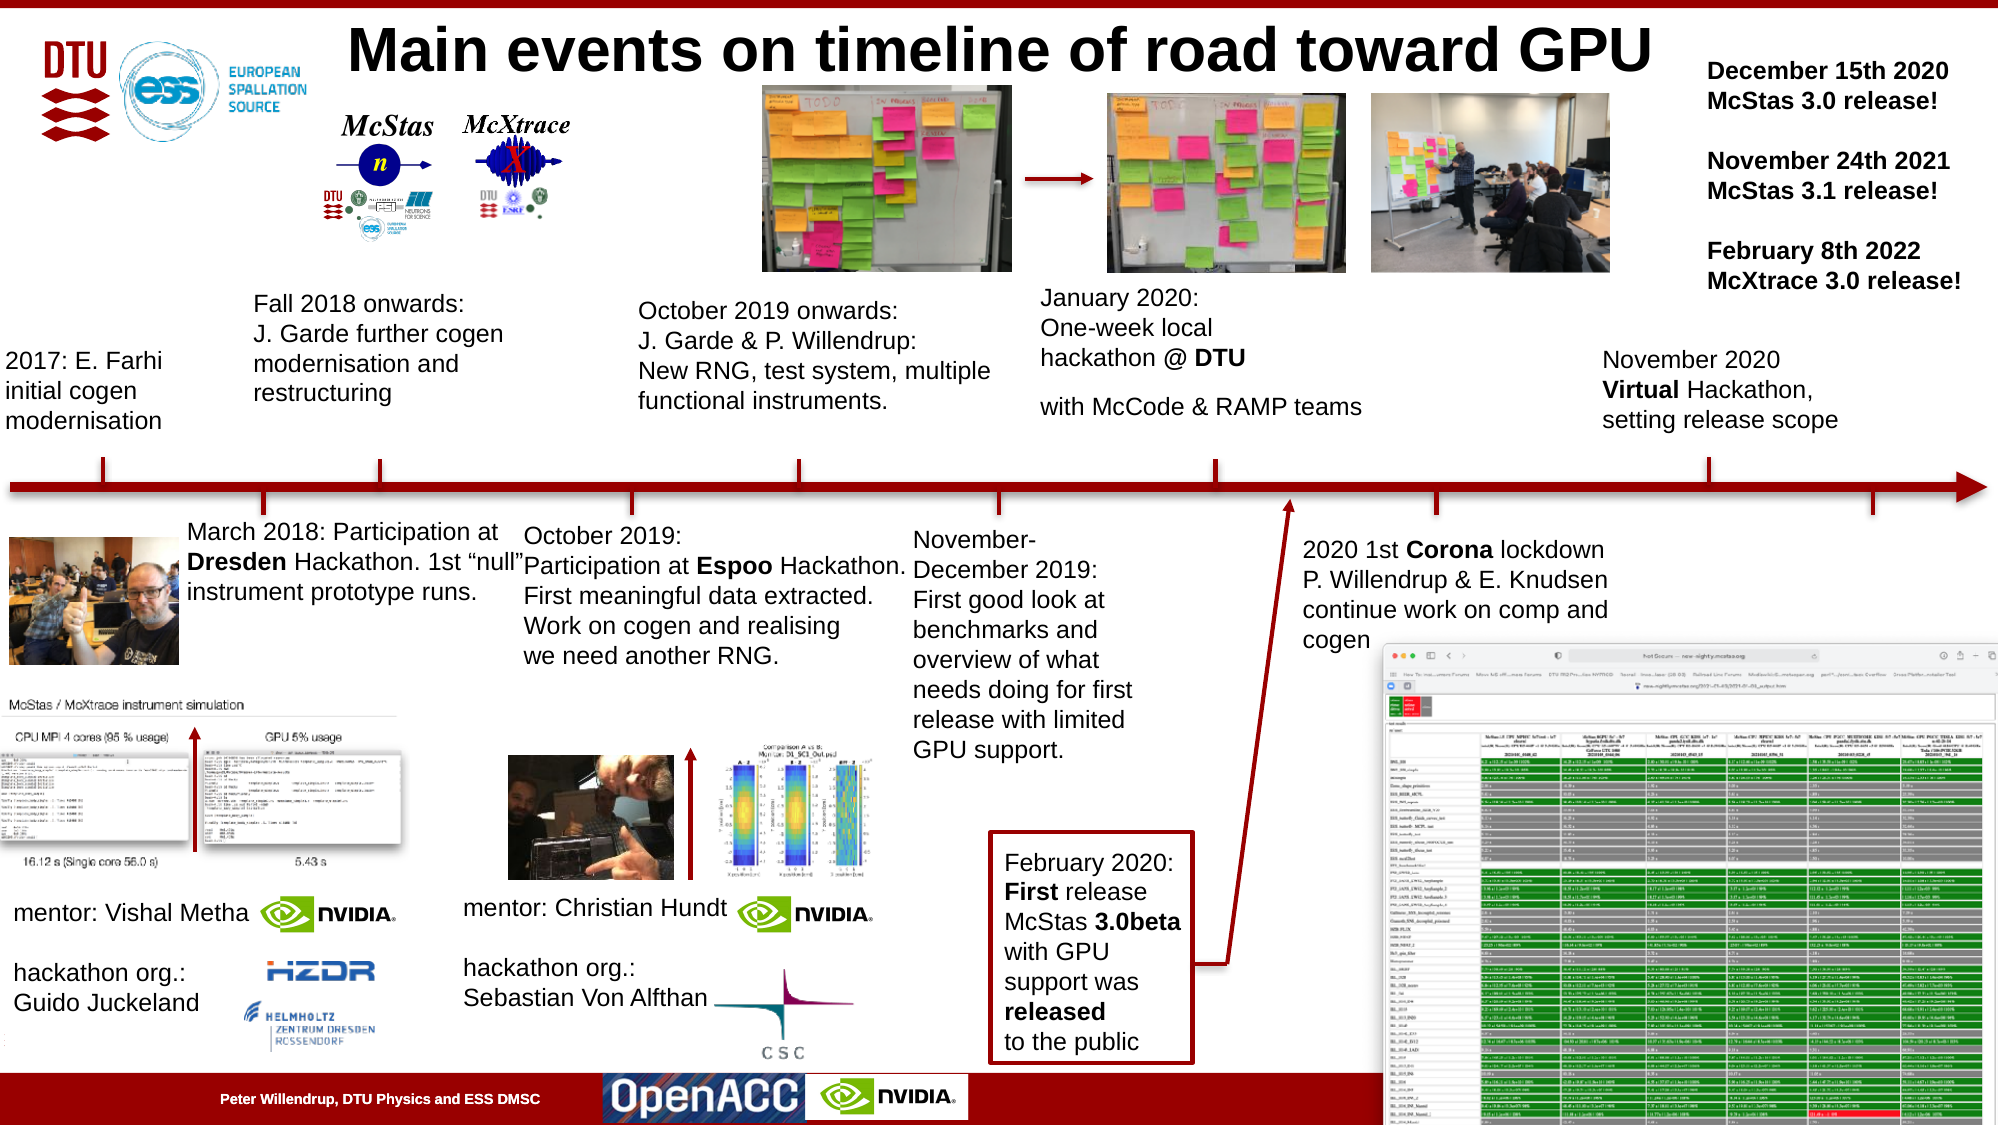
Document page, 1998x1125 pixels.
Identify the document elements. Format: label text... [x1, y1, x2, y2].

text_box October 2019 onwards: J. Garde & P. Willendrup: New RNG, test system, multiple functional instruments. [638, 294, 999, 444]
picture [602, 741, 969, 1123]
picture [245, 876, 409, 954]
text_box 2020 1st Corona lockdown P. Willendrup & E. Knudsen continue work on comp and cogen [1302, 533, 1610, 654]
picture [508, 755, 675, 880]
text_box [461, 114, 570, 223]
text_box mentor: Vishal Metha hackathon org.: Guido Juckeland [13, 896, 251, 1016]
picture [1106, 93, 1346, 273]
text_box November- December 2019: First good look at benchmarks and overview of what needs doing for first release with limited GPU support. [912, 523, 1134, 764]
text_box November 2020 Virtual Hackathon, setting release scope [1602, 343, 1840, 434]
text_box Peter Willendrup, DTU Physics and ESS DMSC [220, 1090, 778, 1108]
picture [9, 537, 179, 665]
text_box February 2020: First release McStas 3.0beta with GPU support was released to the public [1004, 845, 1182, 1056]
text_box mentor: Christian Hundt hackathon org.: Sebastian Von Alfthan [463, 891, 722, 1012]
text_box 2017: E. Farhi initial cogen modernisation [5, 344, 171, 435]
text_box [1227, 498, 1295, 965]
text_box [1873, 480, 1988, 494]
text_box [990, 832, 1193, 1063]
text_box [4, 875, 225, 1072]
picture [243, 961, 375, 1052]
text_box [684, 747, 697, 880]
picture [0, 695, 410, 875]
text_box Fall 2018 onwards: J. Garde further cogen modernisation and restructuring [253, 287, 608, 407]
text_box January 2020: One-week local hackathon @ DTU with McCode & RAMP teams [1040, 281, 1377, 421]
text_box October 2019: Participation at Espoo Hackathon. First meaningful data extracted. Work on cogen and realising we need another RNG. [523, 519, 969, 669]
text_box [322, 113, 446, 243]
picture [762, 85, 1012, 273]
text_box March 2018: Participation at Dresden Hackathon. 1st “null” instrument prototype runs. [186, 515, 537, 606]
picture [119, 41, 307, 142]
text_box [1024, 172, 1094, 185]
picture [1358, 627, 1998, 1125]
title Main events on timeline of road toward GPU [346, 0, 1876, 85]
picture [1370, 93, 1610, 273]
text_box December 15th 2020 McStas 3.0 release! November 24th 2021 McStas 3.1 release! February 8th 2022 McXtrace 3.0 release! [1707, 54, 1963, 294]
